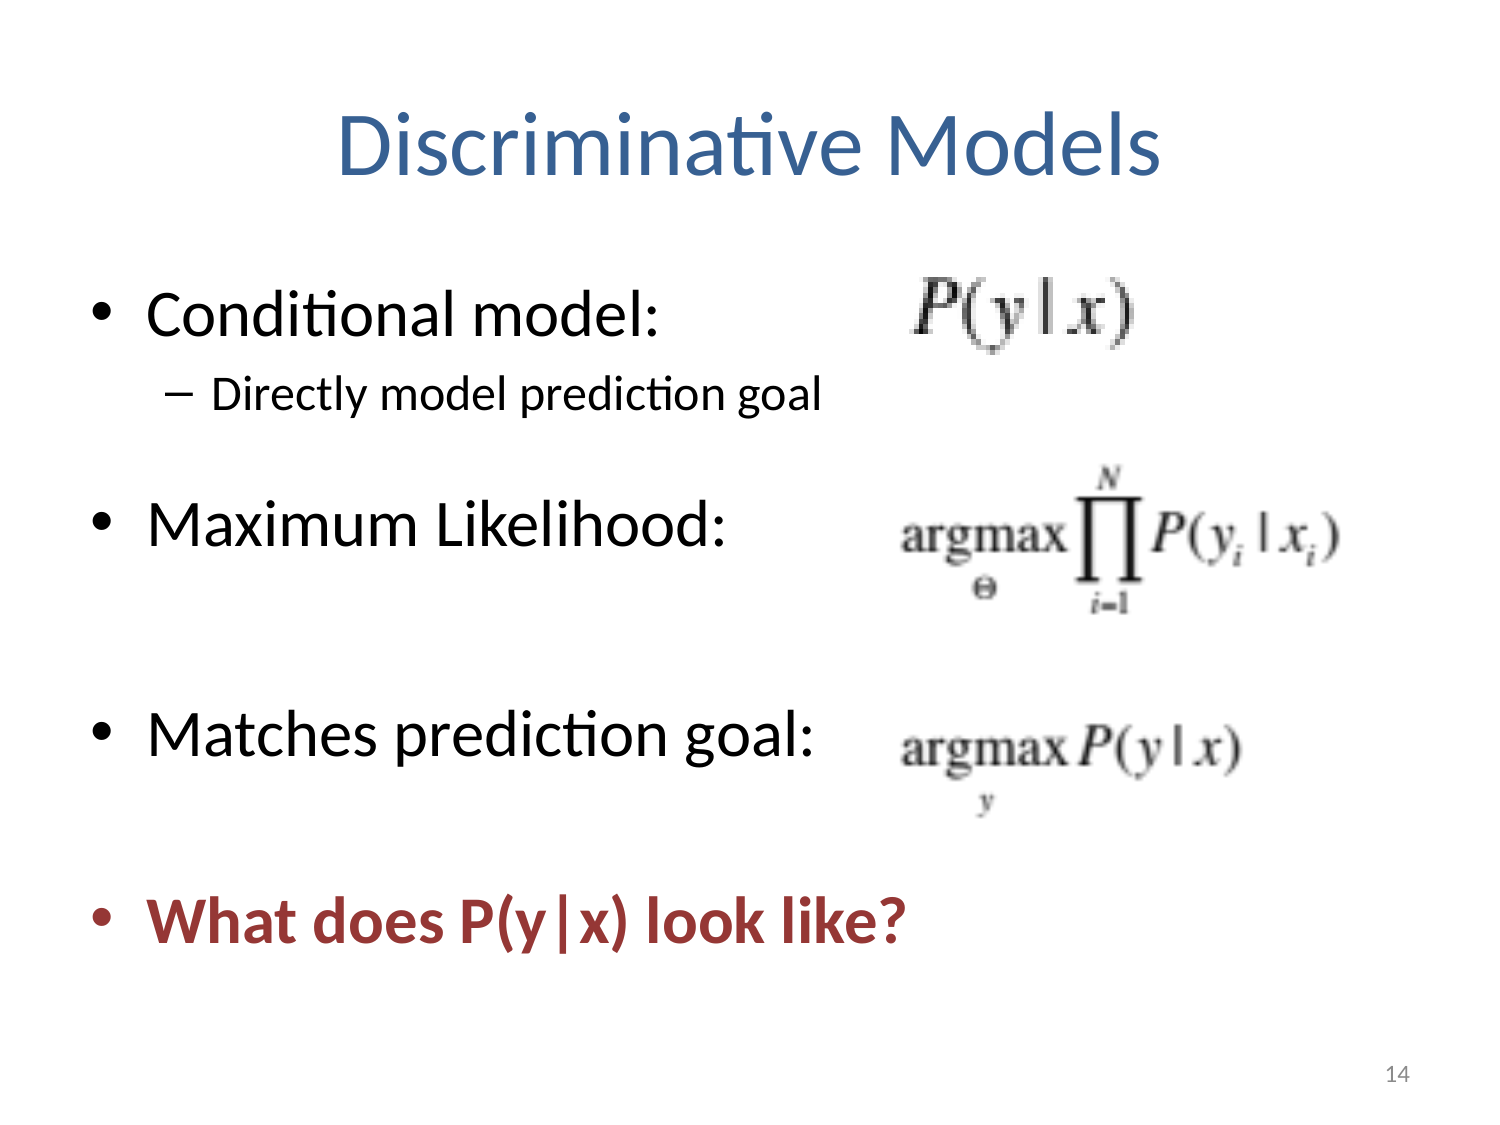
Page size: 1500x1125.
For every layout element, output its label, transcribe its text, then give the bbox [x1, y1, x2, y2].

list Conditional model: Directly model prediction goal Maximum Likelihood: Matches prediction goal: What does P(y|x) look like? [75, 262, 1425, 1005]
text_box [900, 262, 1140, 362]
title Discriminative Models [75, 45, 1425, 233]
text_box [895, 451, 1344, 619]
slide_number 14 [1074, 1042, 1425, 1103]
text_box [895, 711, 1247, 823]
